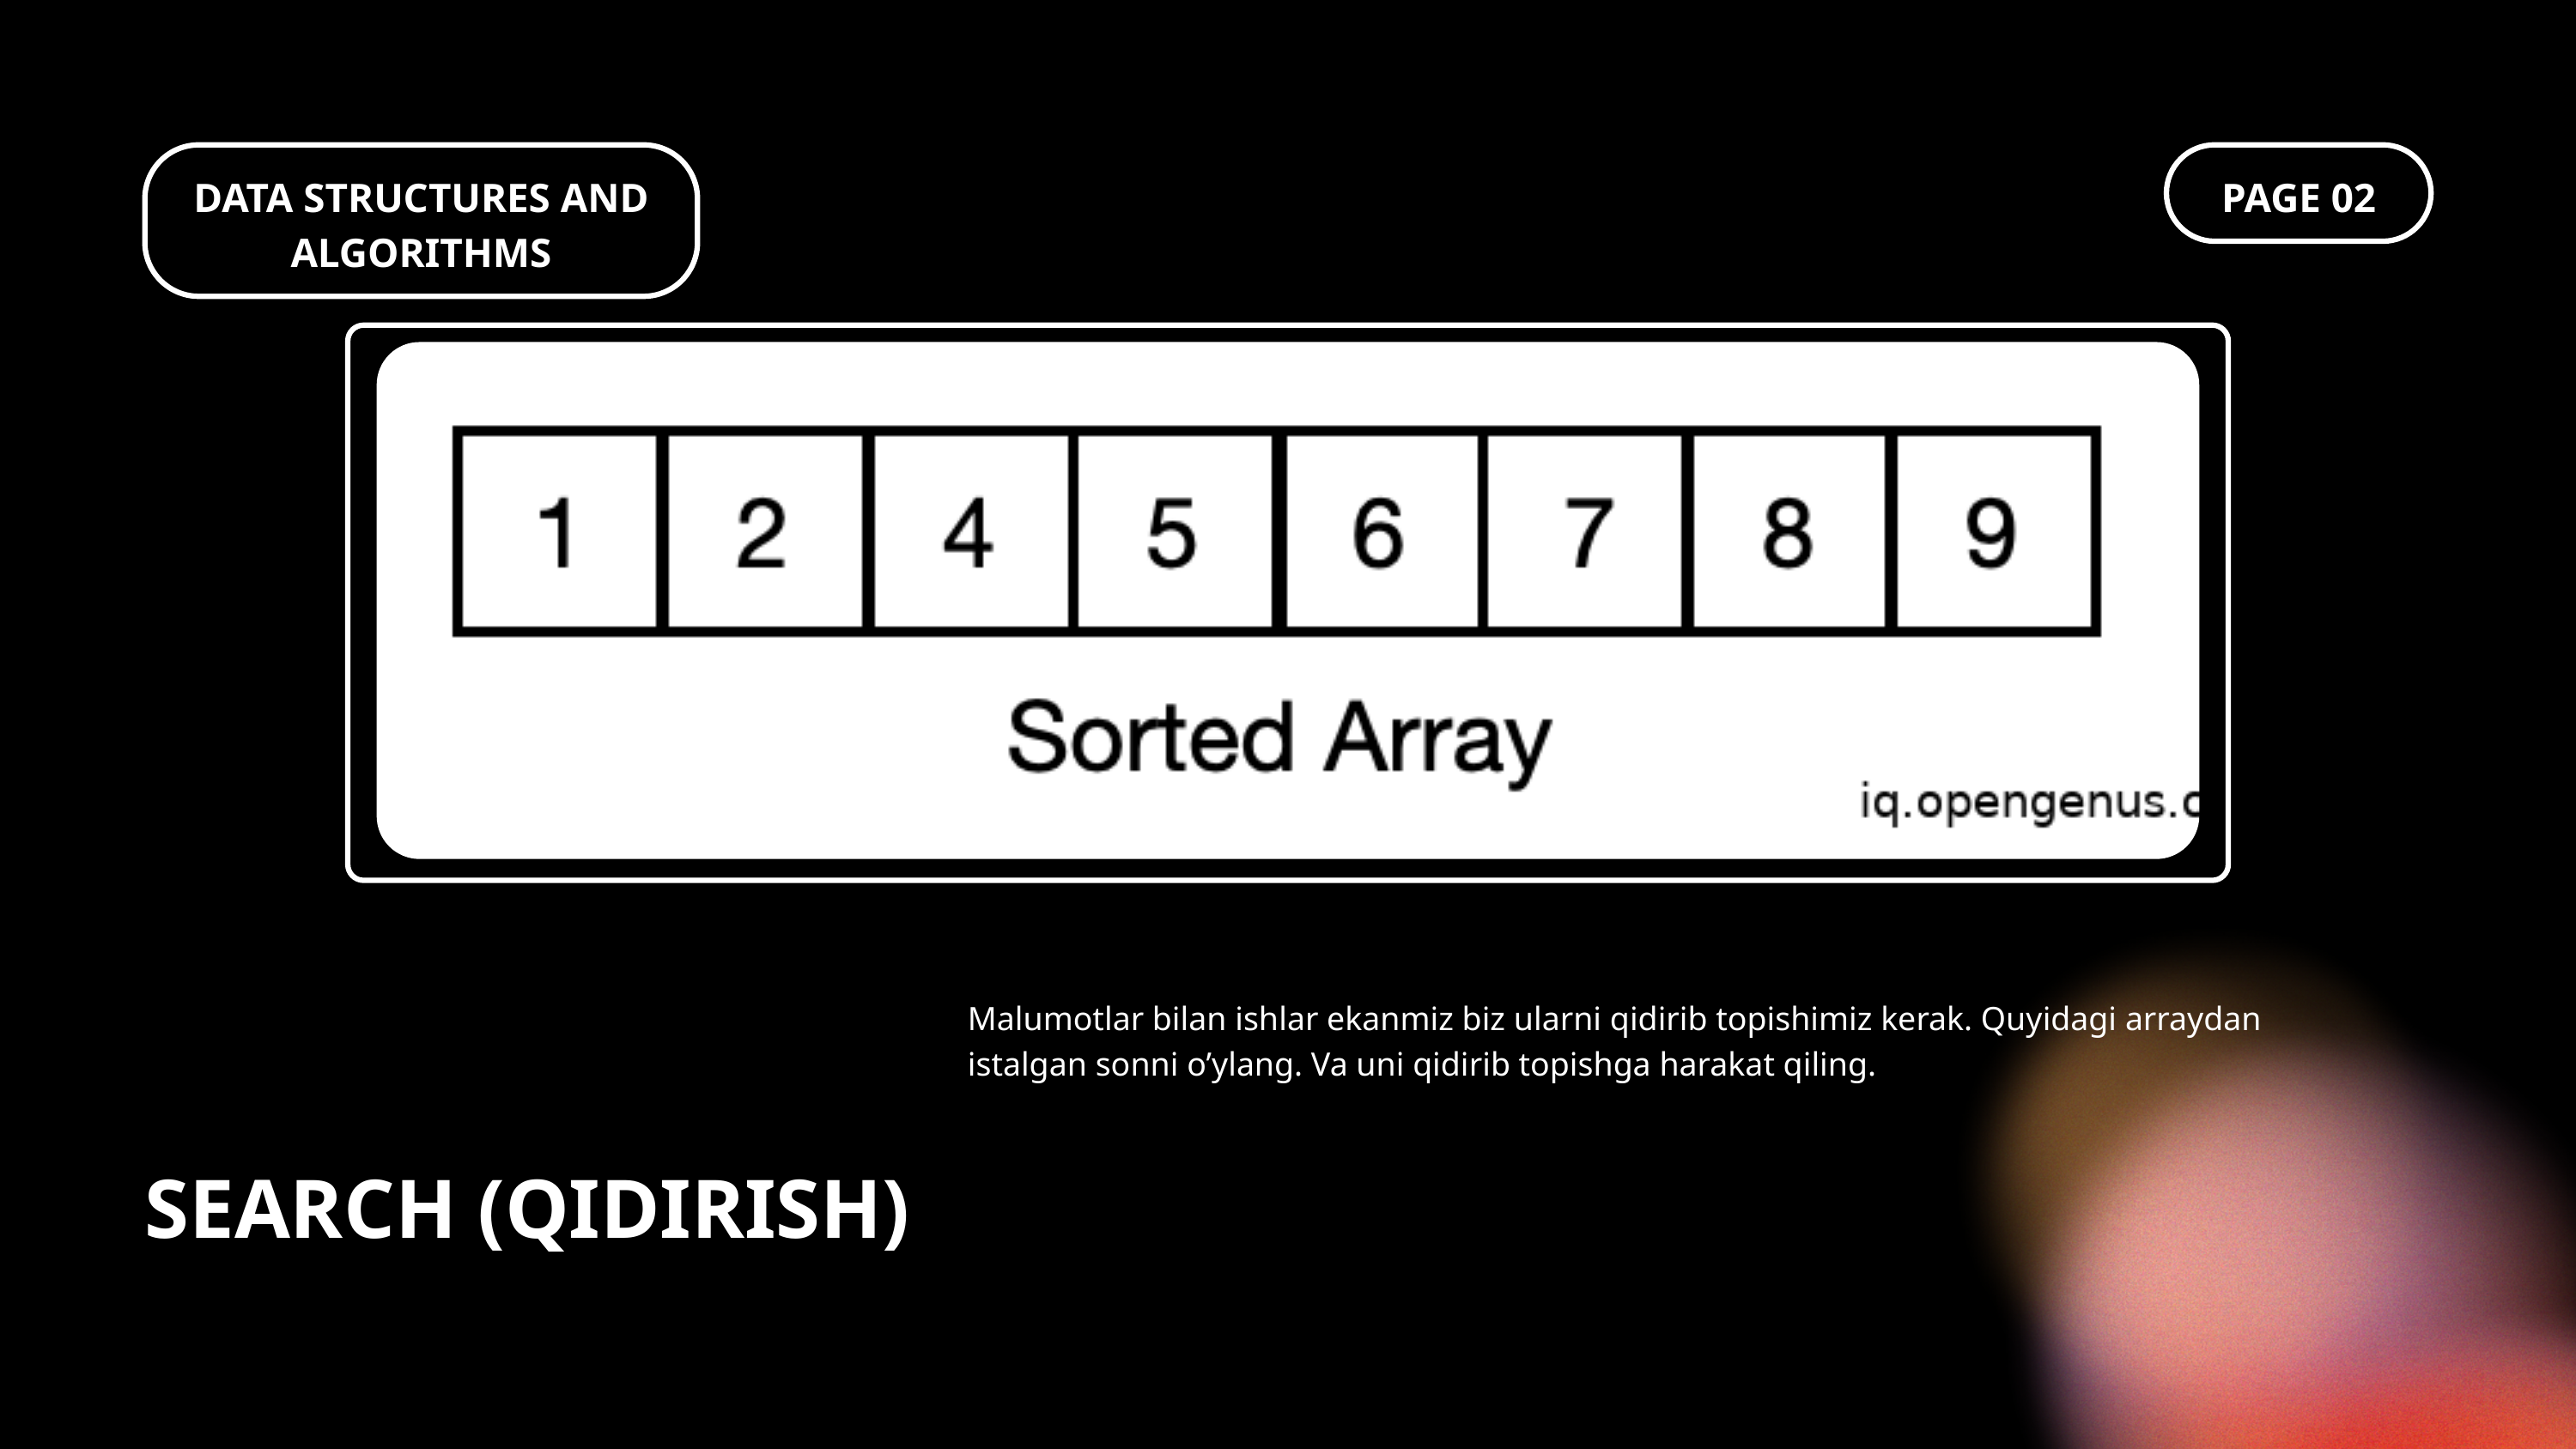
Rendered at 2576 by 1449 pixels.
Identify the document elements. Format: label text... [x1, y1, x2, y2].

text_box Malumotlar bilan ishlar ekanmiz biz ularni qidirib topishimiz kerak. Quyidagi arraydan istalgan sonni o’ylang. Va uni qidirib topishga harakat qiling. [967, 991, 2336, 1082]
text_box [2166, 144, 2432, 242]
text_box [1948, 919, 2576, 1449]
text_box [347, 324, 2229, 881]
text_box SEARCH (QIDIRISH) [144, 1165, 1182, 1255]
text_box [376, 342, 2200, 859]
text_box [144, 144, 698, 297]
